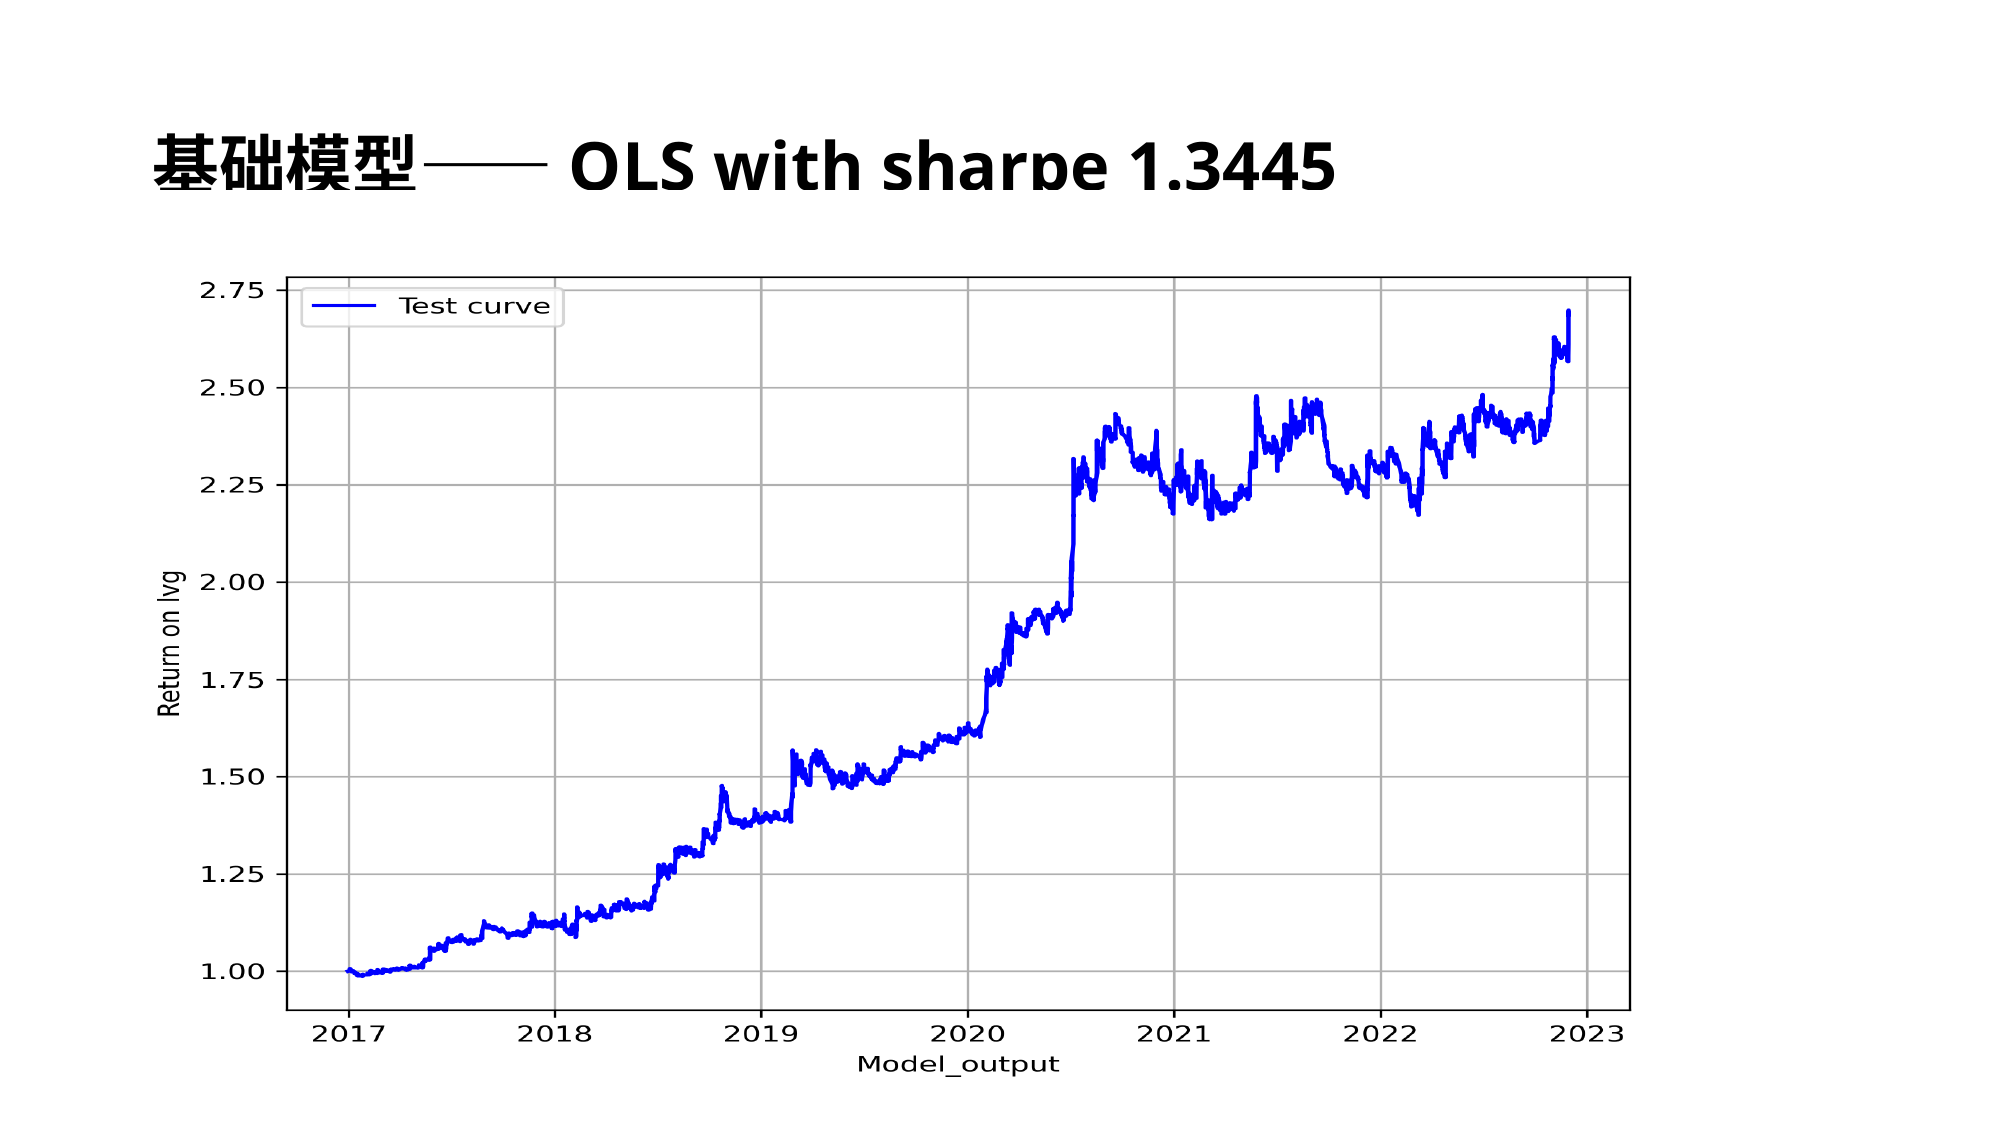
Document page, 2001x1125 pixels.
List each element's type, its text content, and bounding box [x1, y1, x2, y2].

picture [129, 190, 1783, 1101]
title 基础模型——OLS with sharpe 1.3445 [137, 59, 1863, 278]
